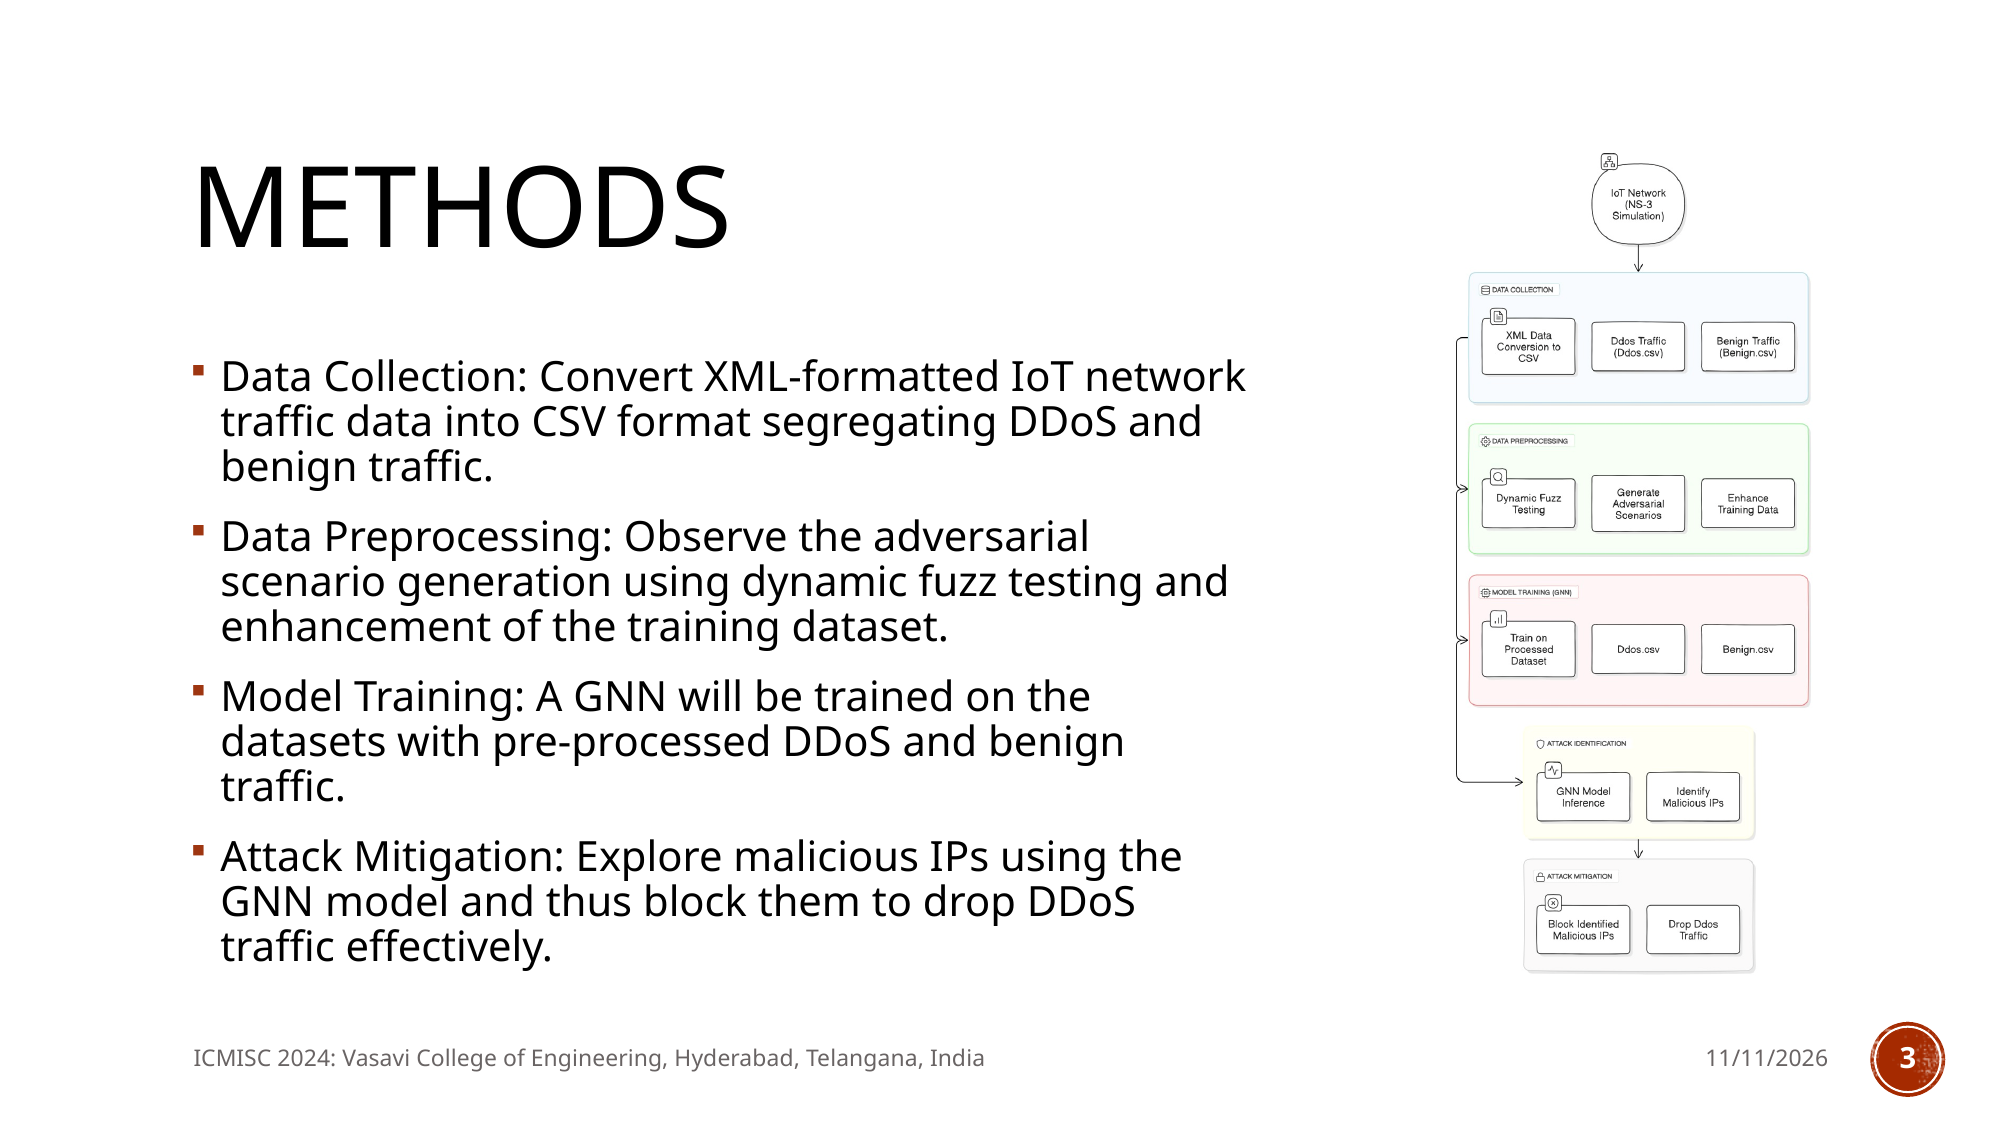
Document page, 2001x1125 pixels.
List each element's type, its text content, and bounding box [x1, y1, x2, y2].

title Methods [175, 79, 1826, 344]
list Data Collection: Convert XML-formatted IoT network traffic data into CSV format segregating DDoS and benign traffic. Data Preprocessing: Observe the adversarial scenario generation using dynamic fuzz testing and enhancement of the training dataset. Model Training: A GNN will be trained on the datasets with pre-processed DDoS and benign traffic. Attack Mitigation: Explore malicious IPs using the GNN model and thus block them to drop DDoS traffic effectively. [175, 348, 1263, 1013]
footer ICMISC 2024: Vasavi College of Engineering, Hyderabad, Telangana, India [178, 1028, 1217, 1089]
picture [1444, 141, 1823, 986]
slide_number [1306, 1028, 1844, 1089]
slide_number 3 [1855, 1028, 1961, 1089]
